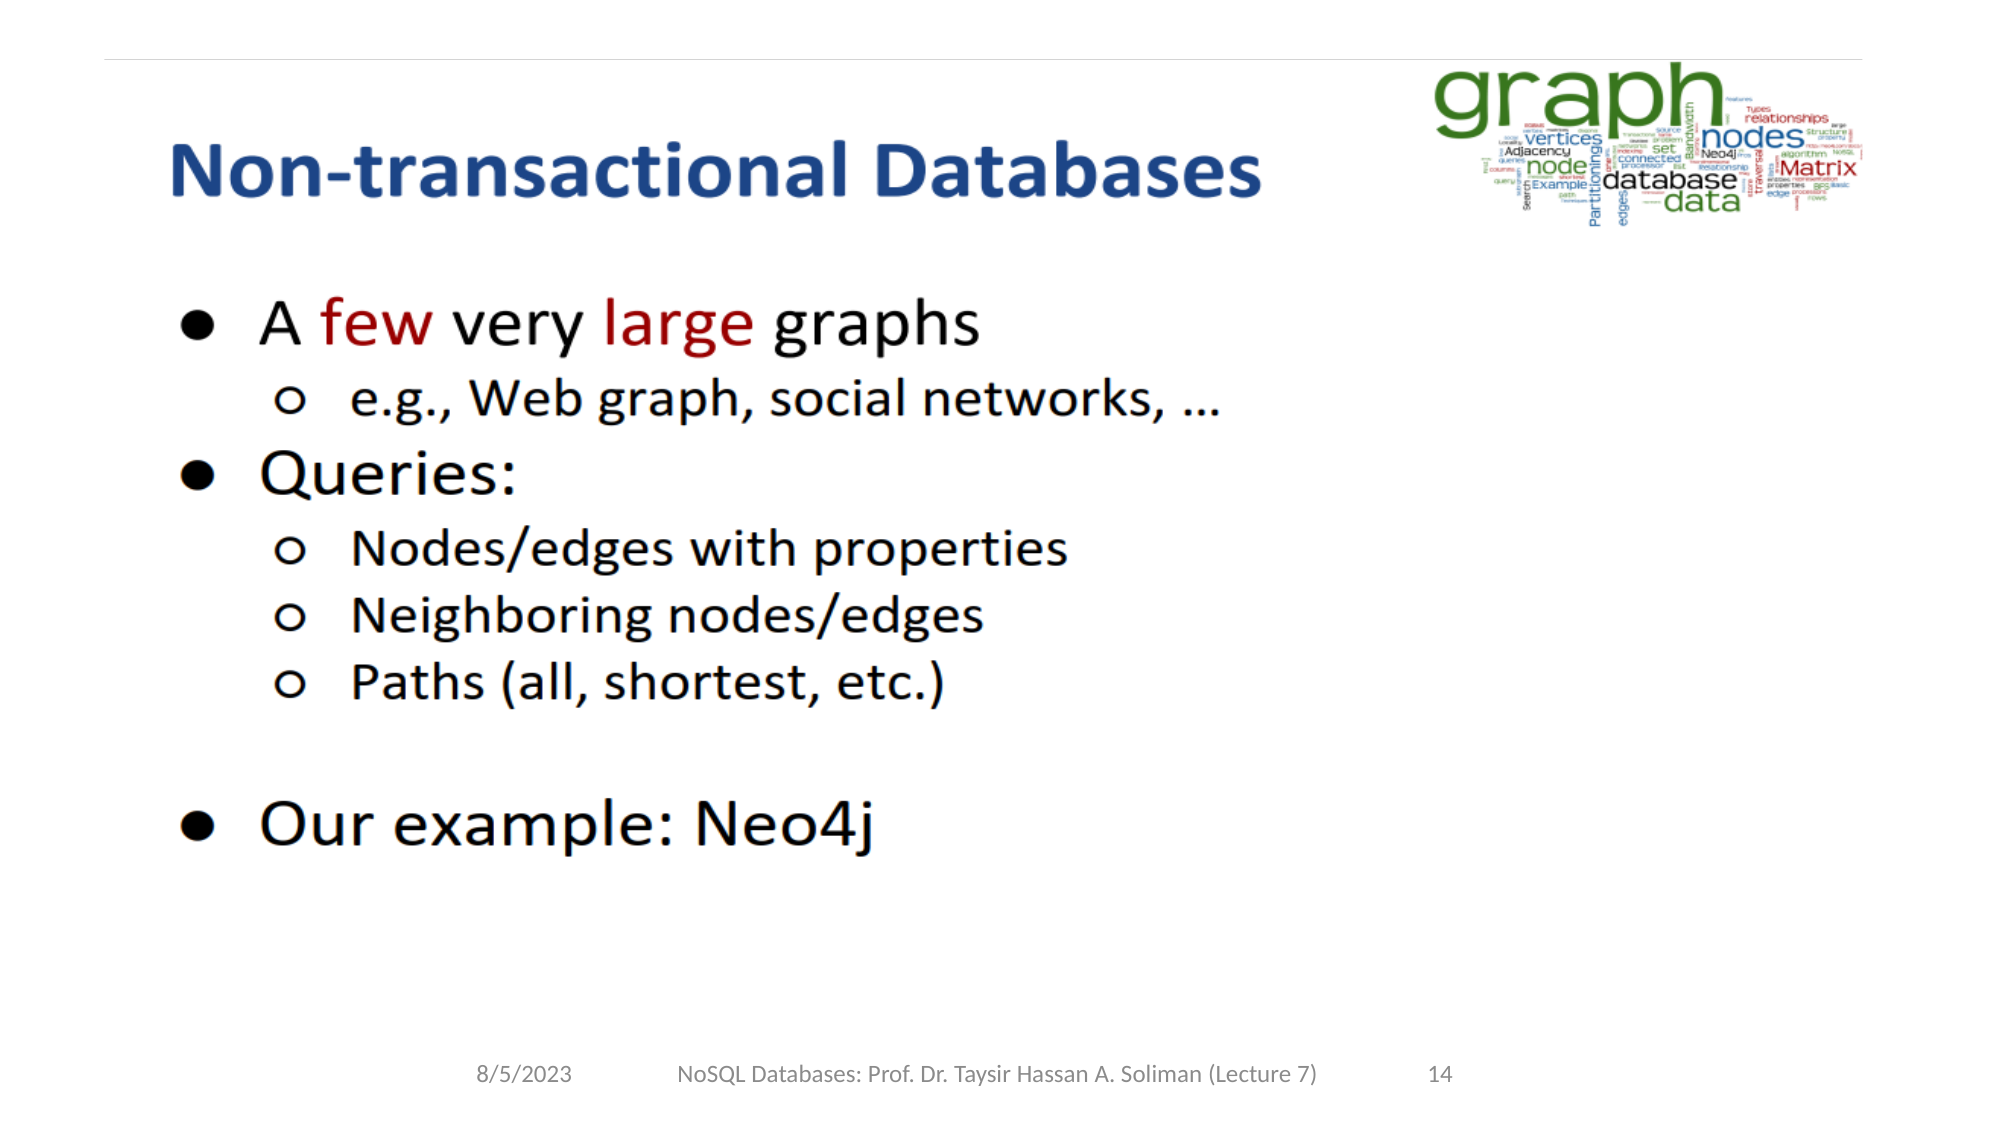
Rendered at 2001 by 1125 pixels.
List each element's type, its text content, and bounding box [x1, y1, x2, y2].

picture [104, 59, 1863, 1014]
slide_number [137, 1042, 588, 1103]
slide_number 14 [1412, 1042, 1863, 1103]
footer NoSQL Databases: Prof. Dr. Taysir Hassan A. Soliman (Lecture 7) [662, 1042, 1338, 1103]
